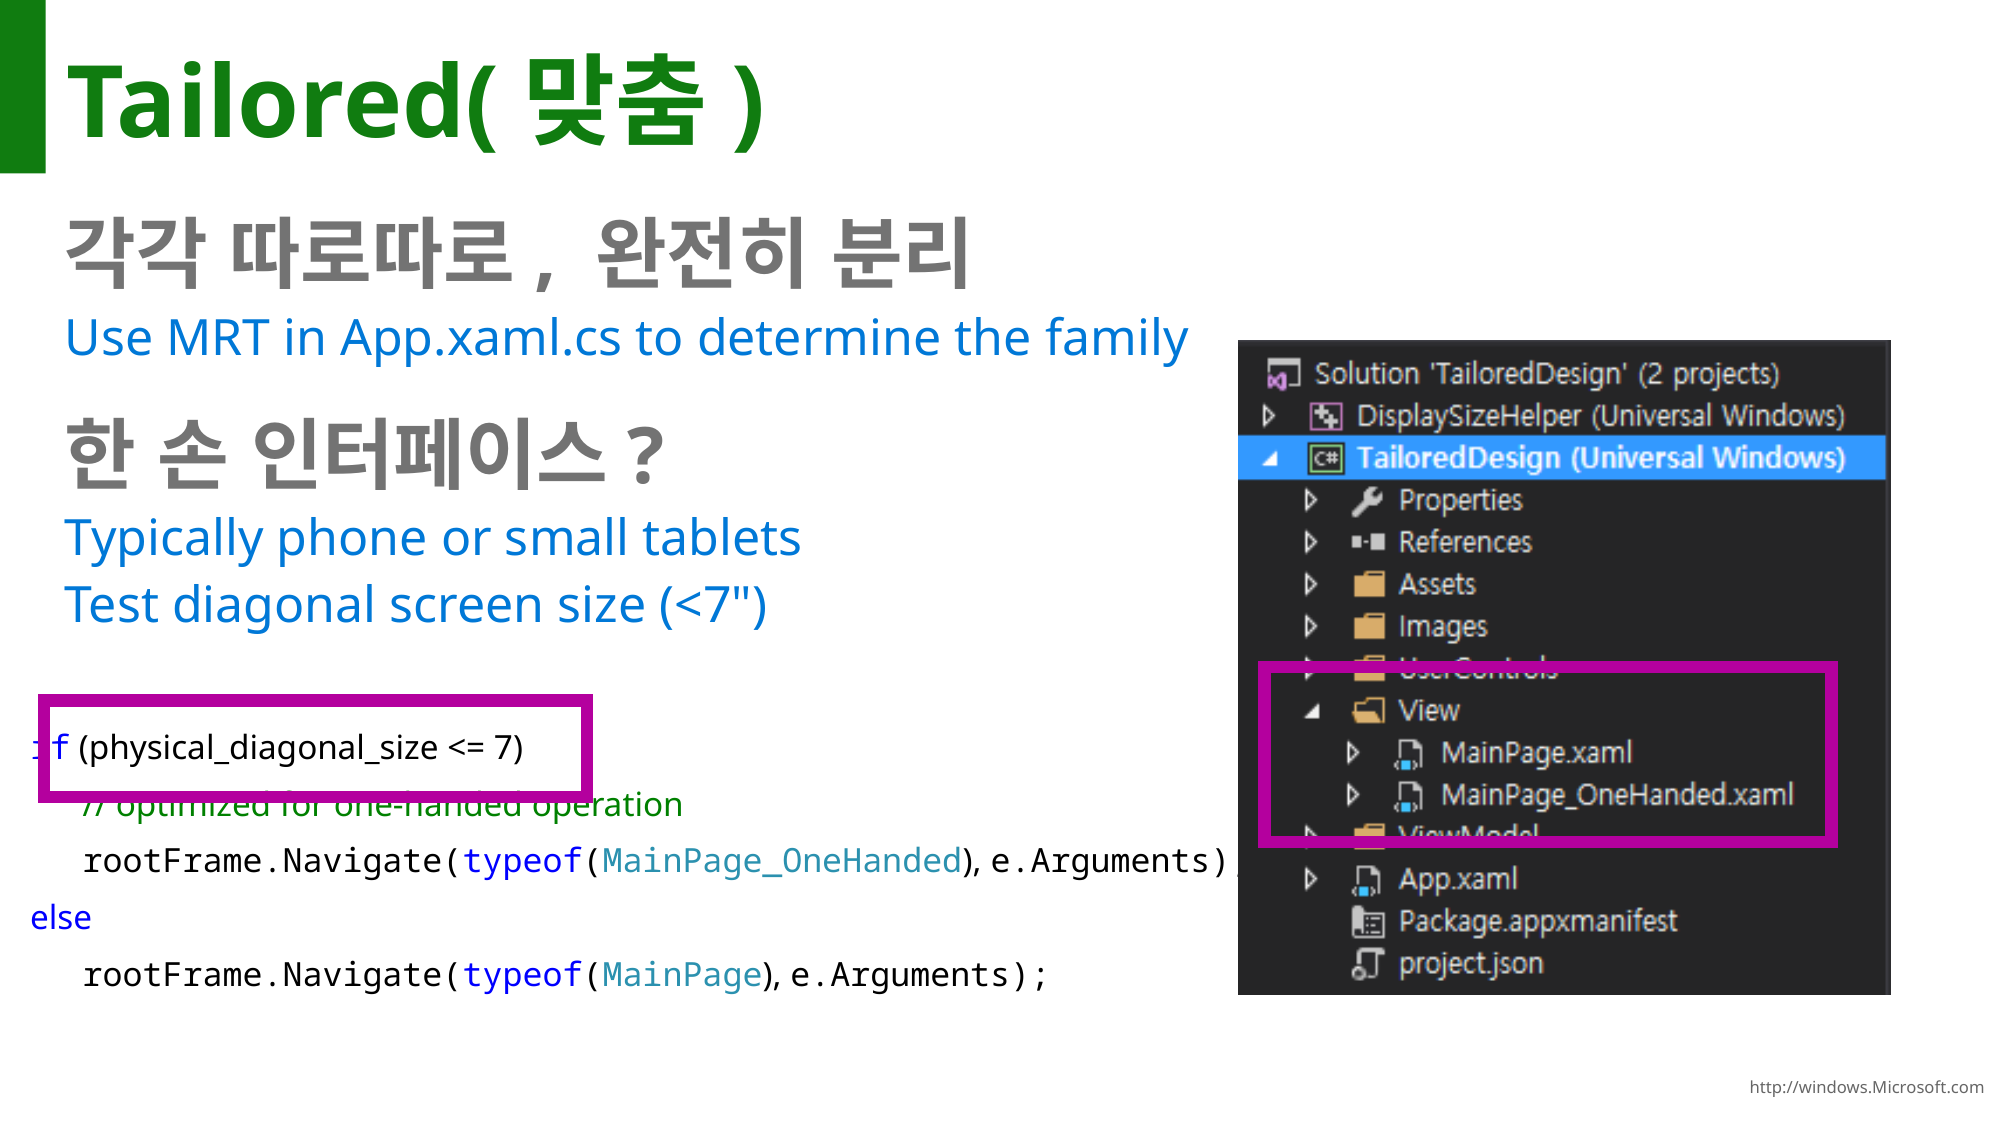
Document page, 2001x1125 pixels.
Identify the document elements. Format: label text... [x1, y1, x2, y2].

title Tailored(맞춤) [44, 33, 1956, 195]
text_box if (physical_diagonal_size <= 7) // optimized for one-handed operation rootFrame.Navigate(typeof(MainPage_OneHanded), e.Arguments); else rootFrame.Navigate(typeof(MainPage), e.Arguments); [30, 726, 1238, 993]
picture [1238, 340, 1891, 995]
list 각각 따로따로, 완전히 분리 Use MRT in App.xaml.cs to determine the family 한 손 인터페이스? Typically phone or small tablets Test diagonal screen size (<7") [42, 197, 2000, 1125]
text_box [43, 700, 588, 798]
